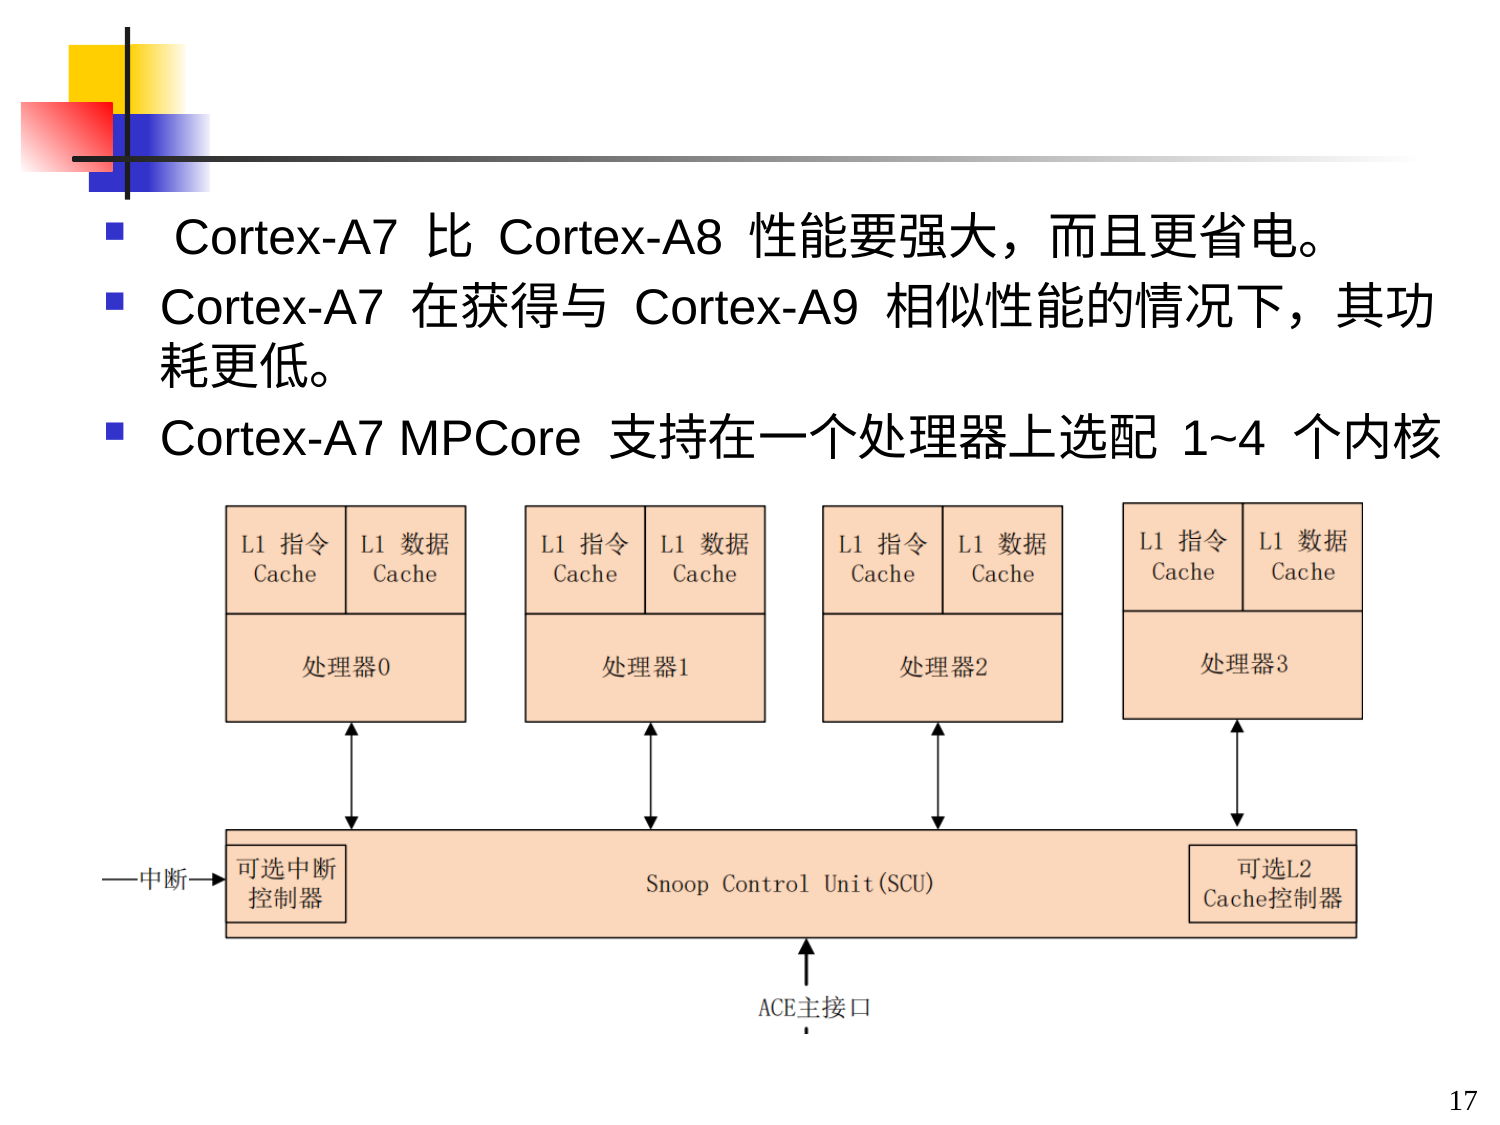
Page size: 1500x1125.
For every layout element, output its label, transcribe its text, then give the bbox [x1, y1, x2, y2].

picture [101, 498, 1364, 1034]
list Cortex-A7 比 Cortex-A8 性能要强大，而且更省电。 Cortex-A7 在获得与 Cortex-A9 相似性能的情况下，其功耗更低。 Cortex-A7 MPCore 支持在一个处理器上选配 1~4 个内核 [88, 197, 1470, 1007]
